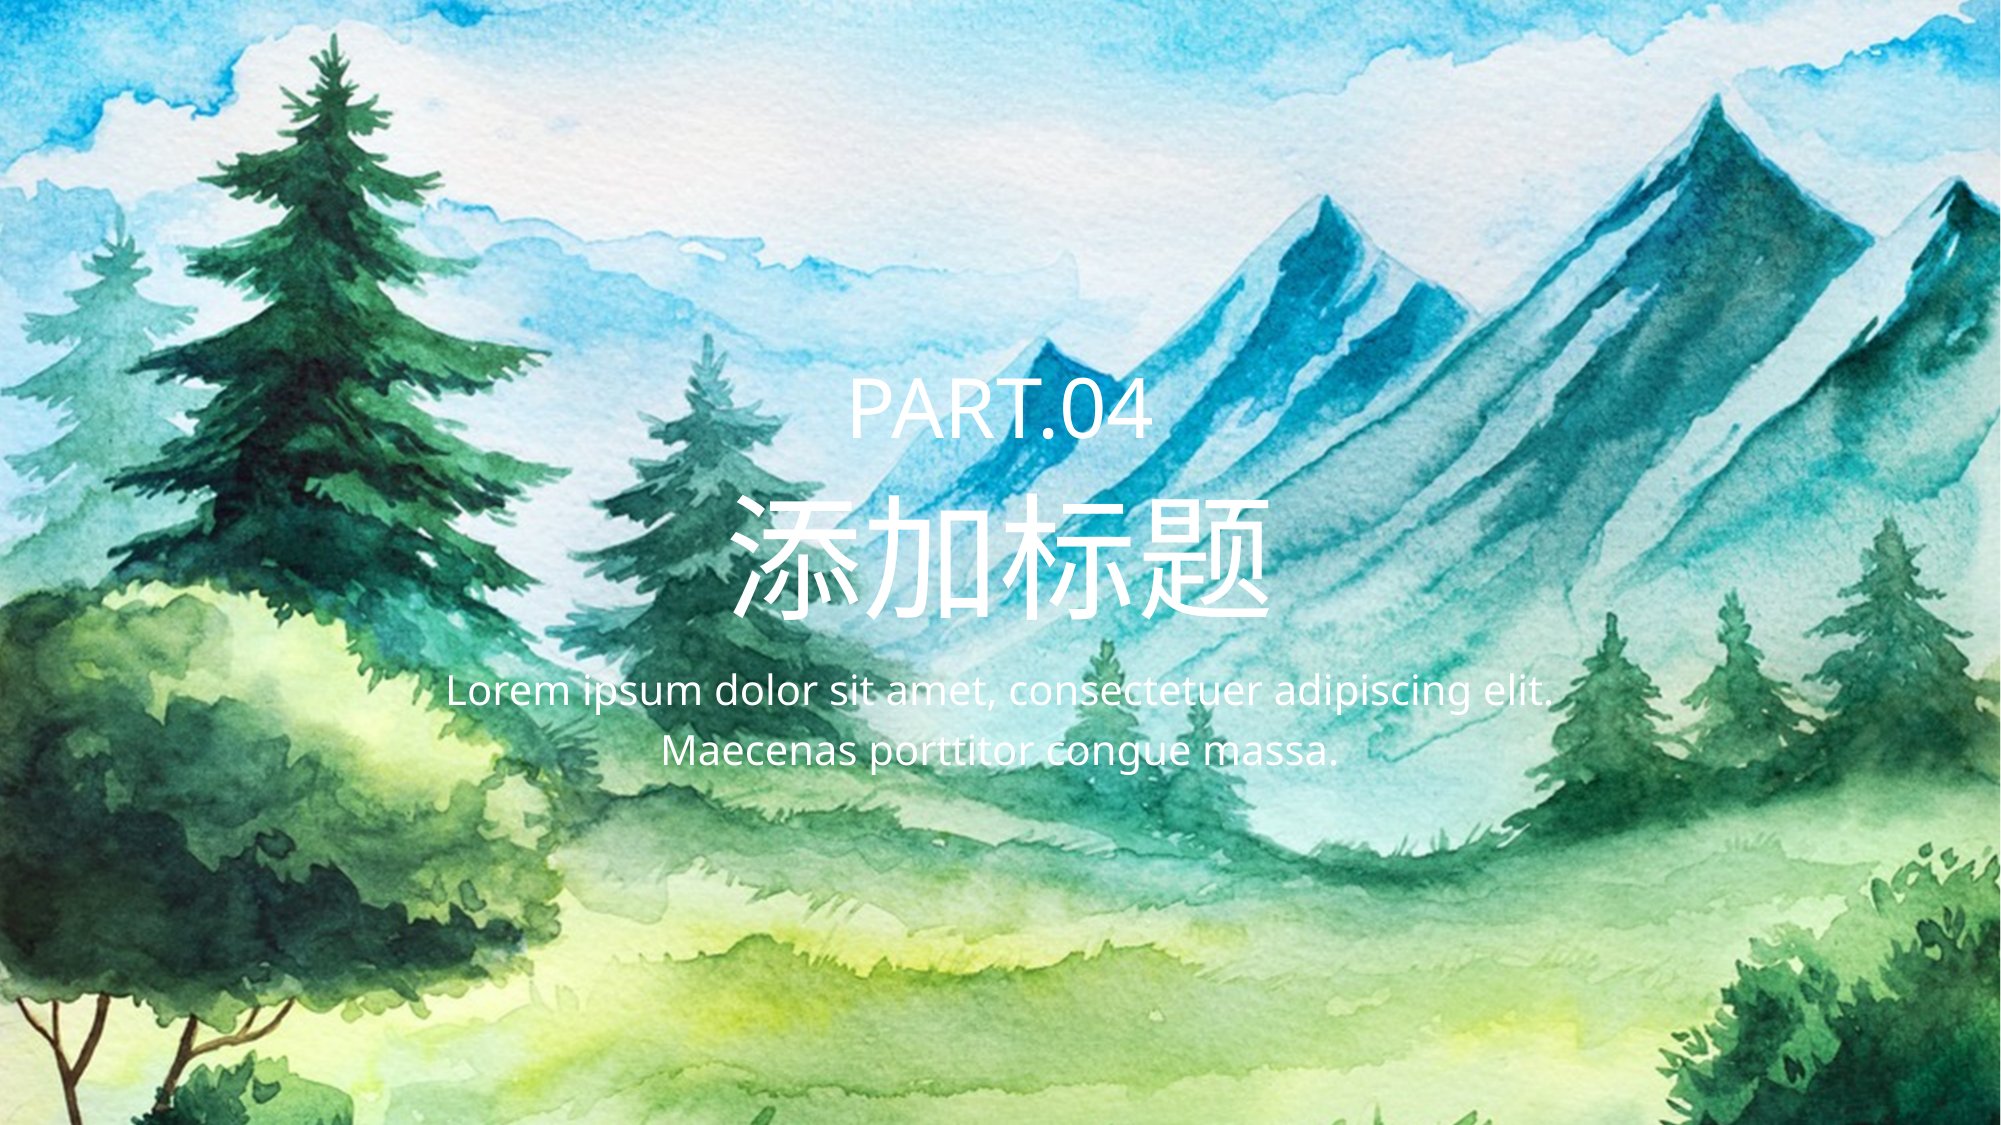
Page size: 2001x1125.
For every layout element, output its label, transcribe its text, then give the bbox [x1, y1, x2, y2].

text_box PART.04 [830, 348, 1170, 463]
text_box 添加标题 [710, 464, 1290, 645]
text_box Lorem ipsum dolor sit amet, consectetuer adipiscing elit. Maecenas porttitor congue massa. [428, 646, 1572, 781]
picture [0, 0, 2001, 1125]
